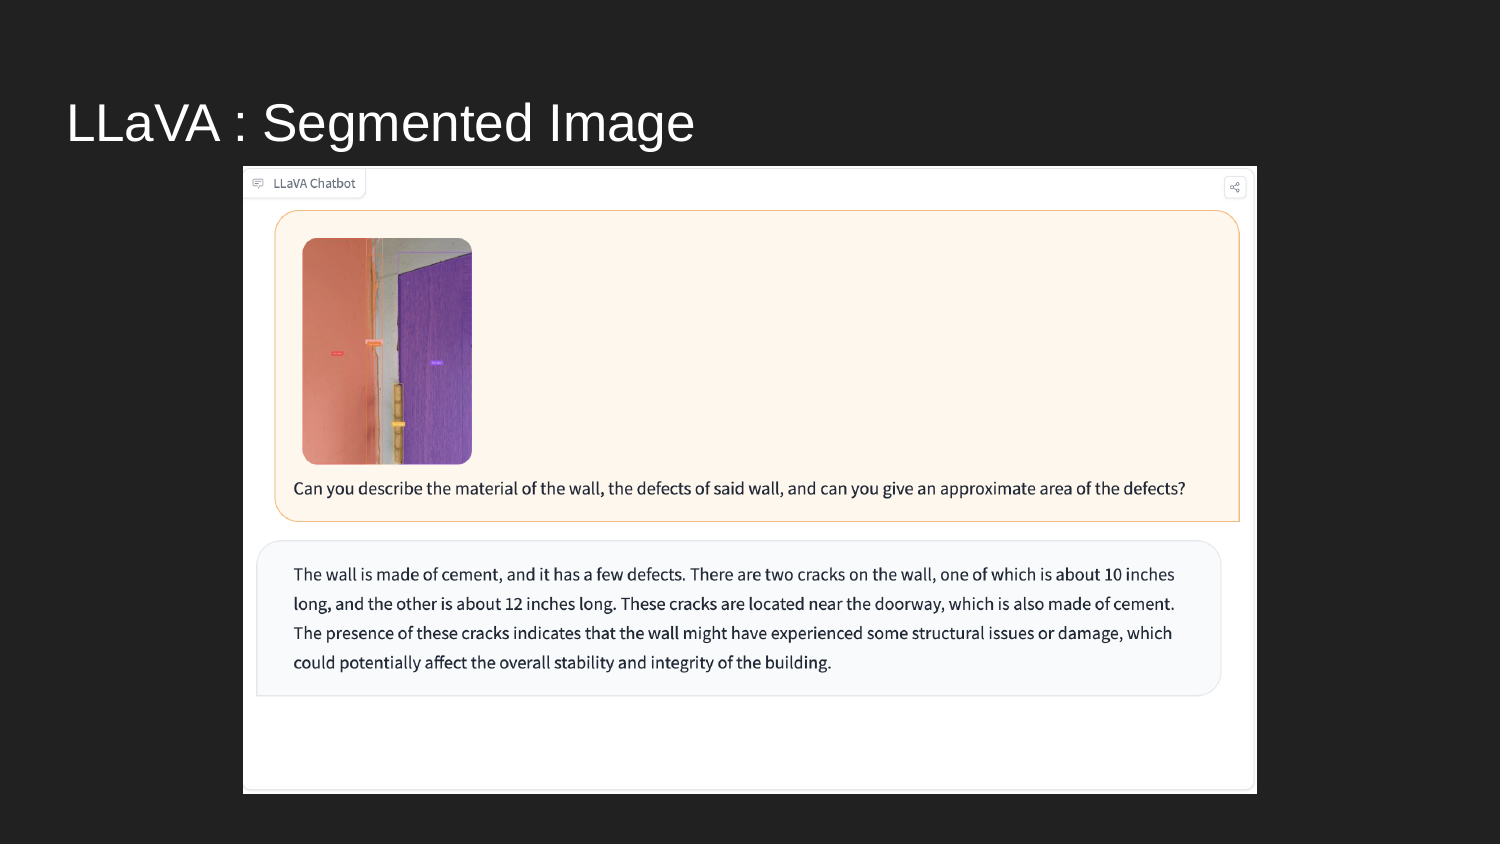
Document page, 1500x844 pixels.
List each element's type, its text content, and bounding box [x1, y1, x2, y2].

picture [243, 166, 1257, 794]
title LLaVA : Segmented Image [51, 72, 1449, 167]
